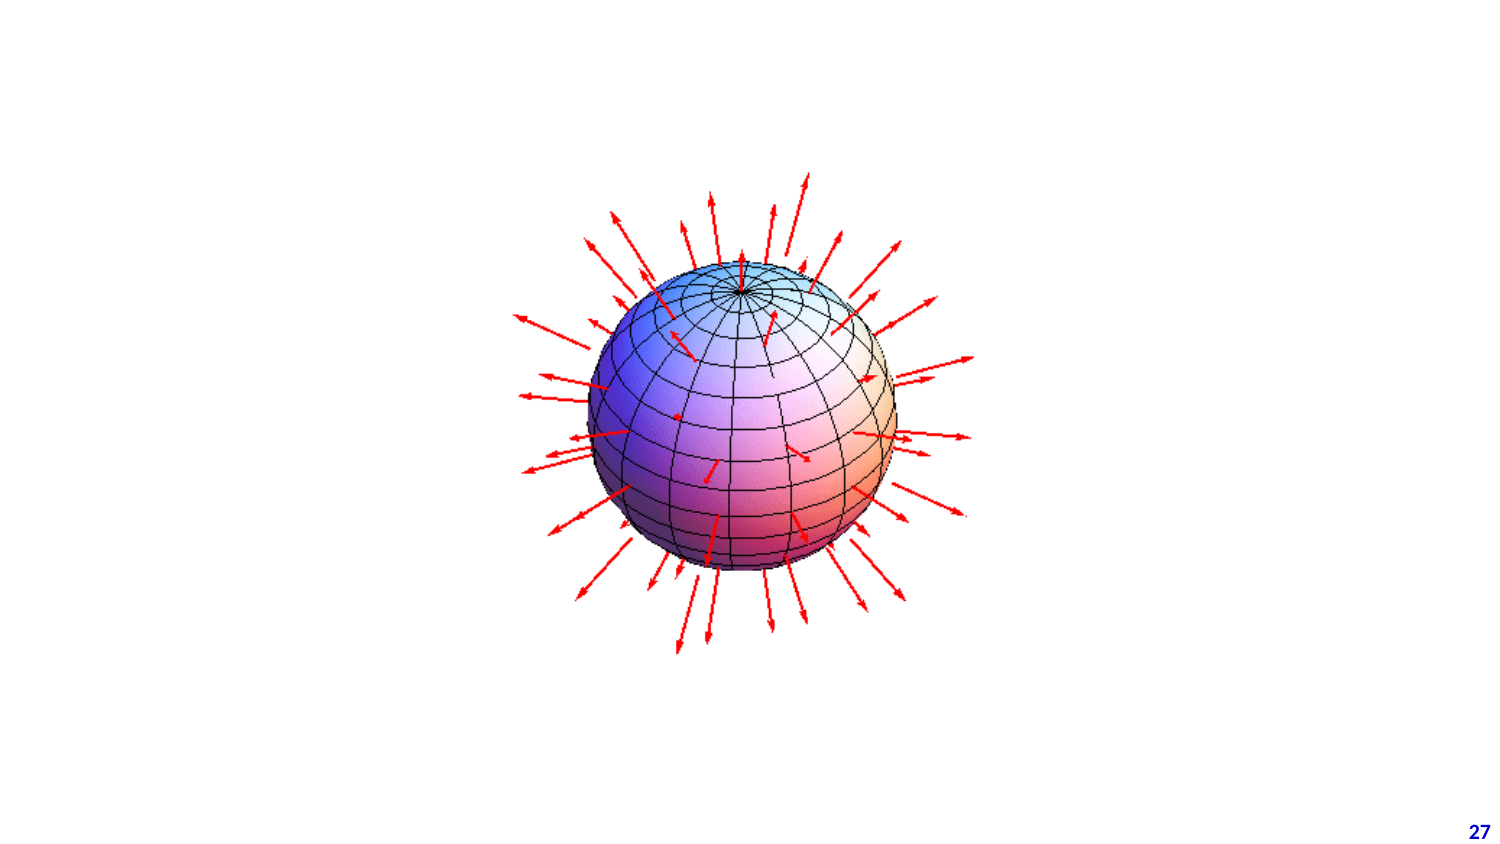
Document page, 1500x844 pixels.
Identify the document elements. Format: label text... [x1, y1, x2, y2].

picture [324, 0, 1158, 833]
slide_number 27 [1156, 805, 1500, 844]
